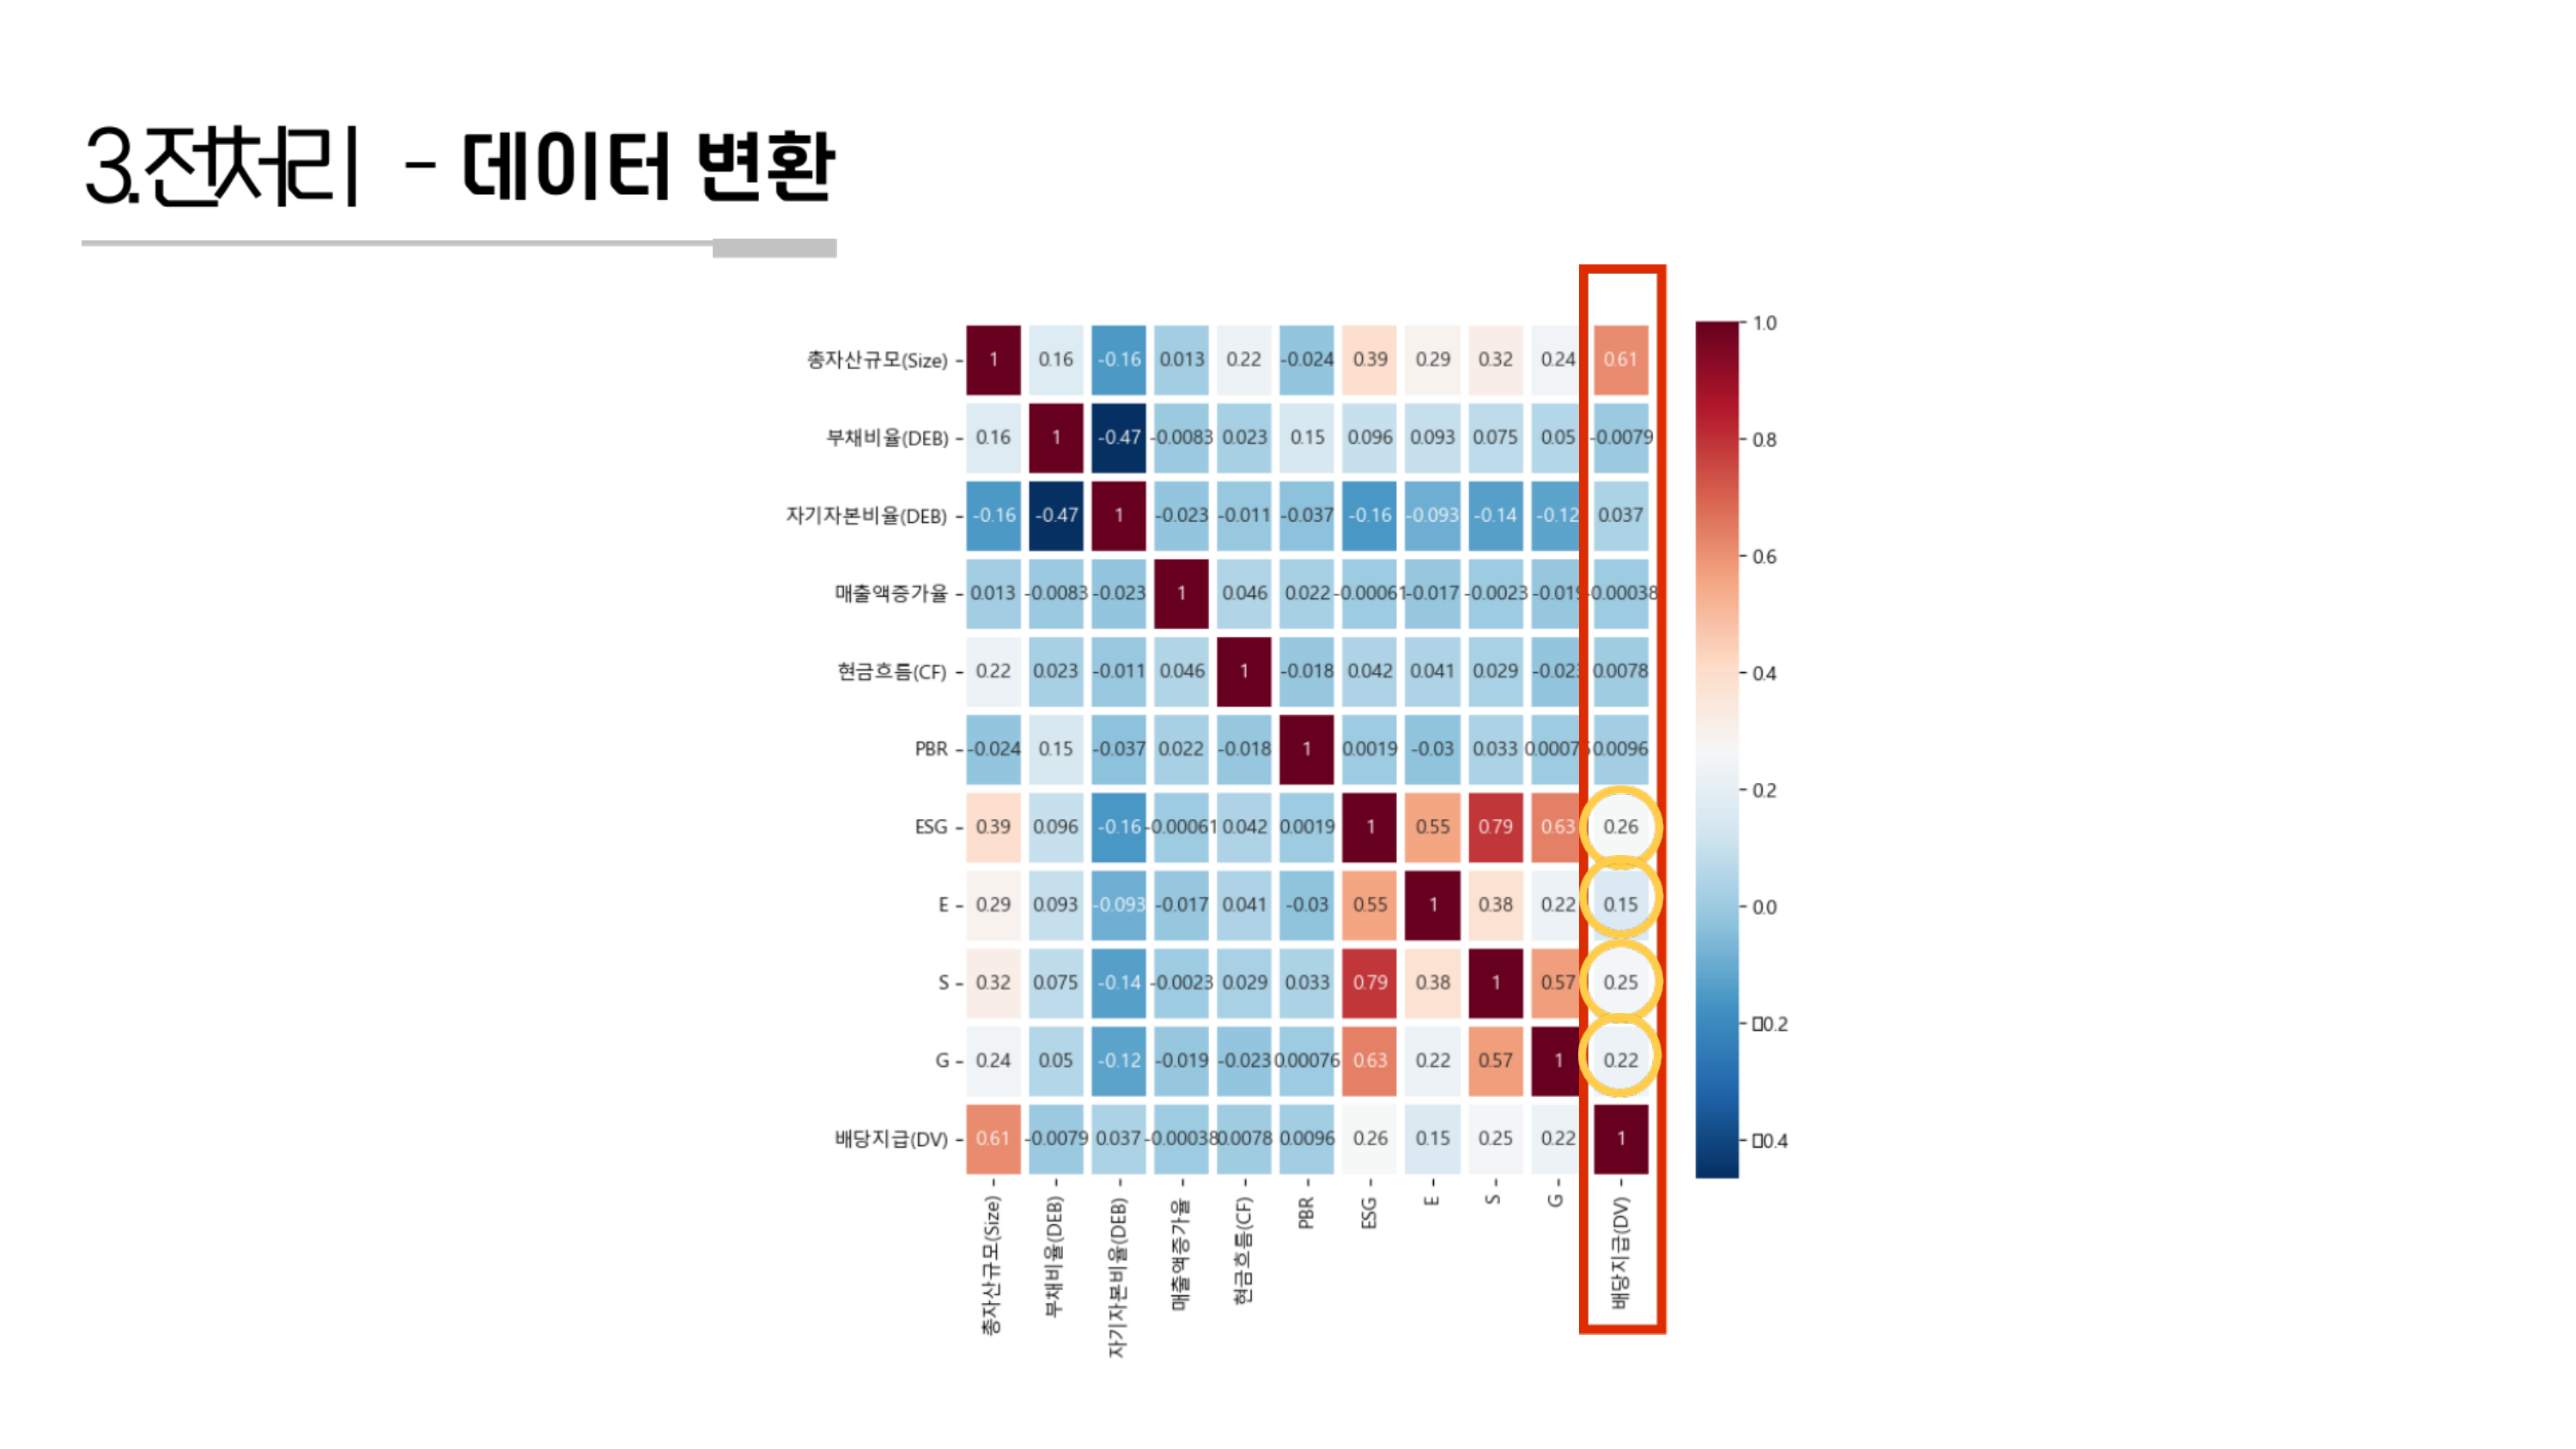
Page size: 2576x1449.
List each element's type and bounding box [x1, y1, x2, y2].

text_box [772, 302, 1803, 1369]
text_box [1626, 854, 1665, 939]
text_box [1579, 785, 1665, 854]
picture [67, 80, 882, 251]
text_box [1623, 854, 1643, 858]
text_box [1601, 854, 1619, 858]
text_box [1579, 939, 1665, 1014]
text_box [1577, 1013, 1663, 1099]
text_box [1579, 264, 1668, 787]
text_box [81, 240, 708, 246]
text_box [1579, 903, 1616, 939]
text_box [712, 239, 838, 259]
text_box [1579, 1098, 1668, 1335]
text_box [1588, 867, 1656, 931]
text_box [1579, 854, 1597, 890]
